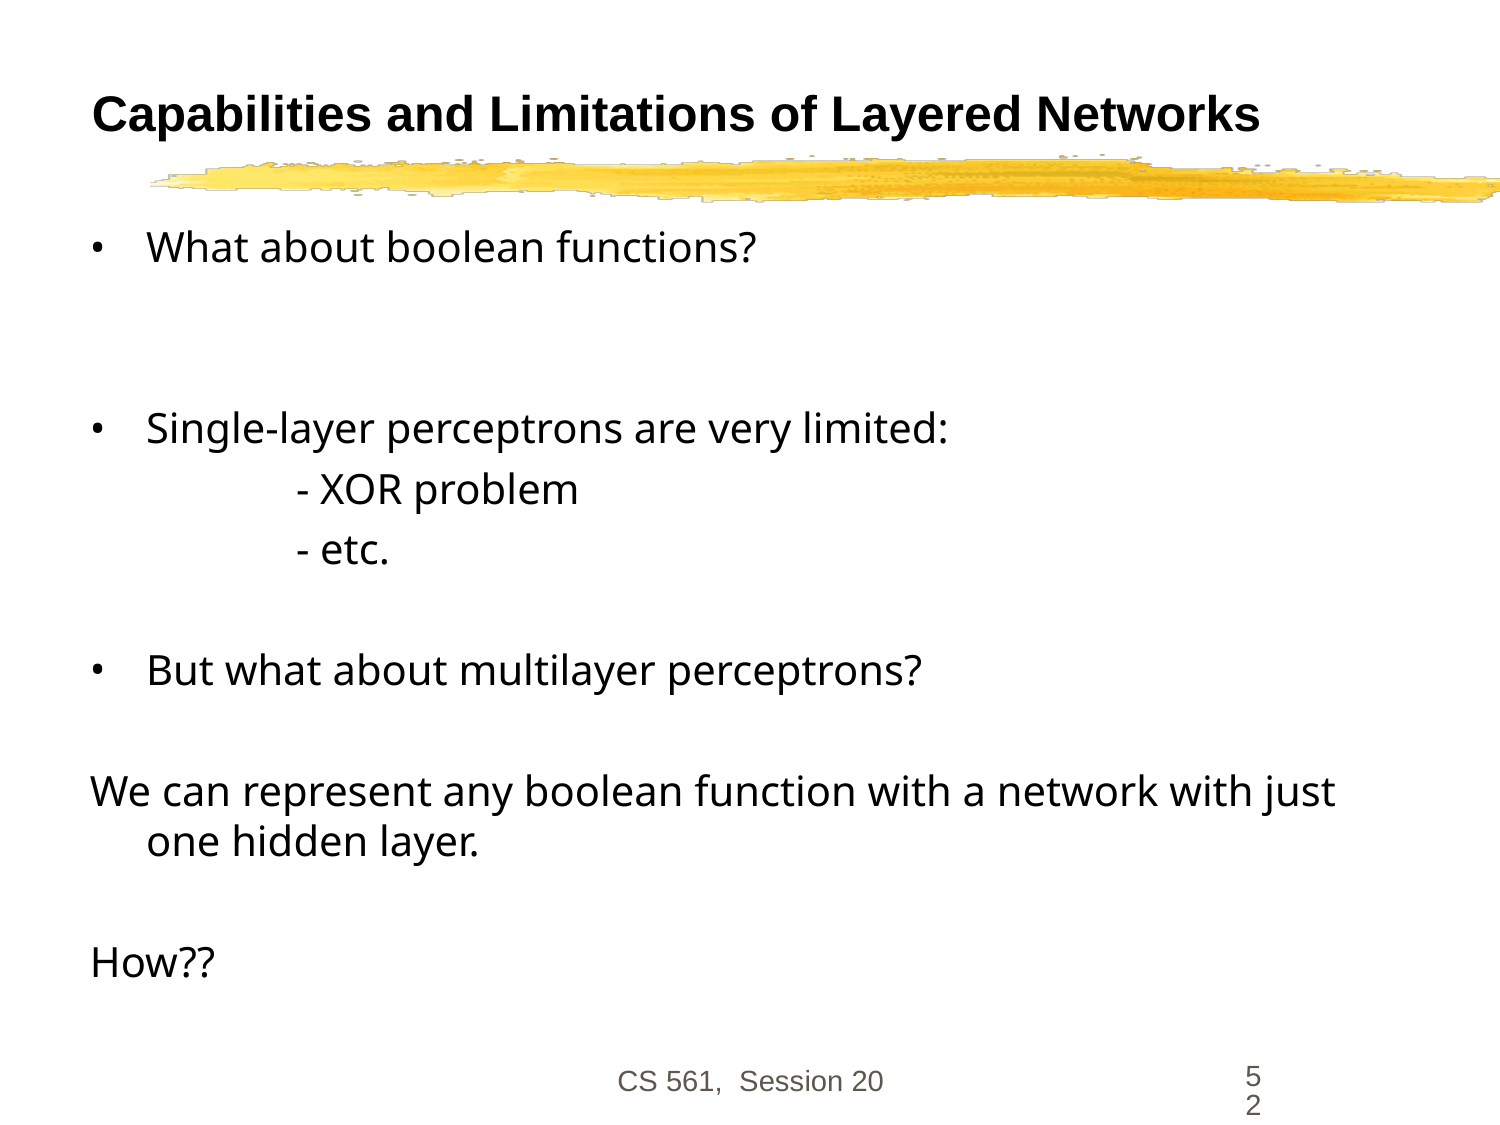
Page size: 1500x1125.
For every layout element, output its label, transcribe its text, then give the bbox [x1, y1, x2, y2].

picture [149, 149, 1500, 213]
list What about boolean functions? Single-layer perceptrons are very limited: - XOR problem - etc. But what about multilayer perceptrons? We can represent any boolean function with a network with just one hidden layer. How?? [74, 211, 1418, 1125]
title Capabilities and Limitations of Layered Networks [76, 0, 1416, 151]
